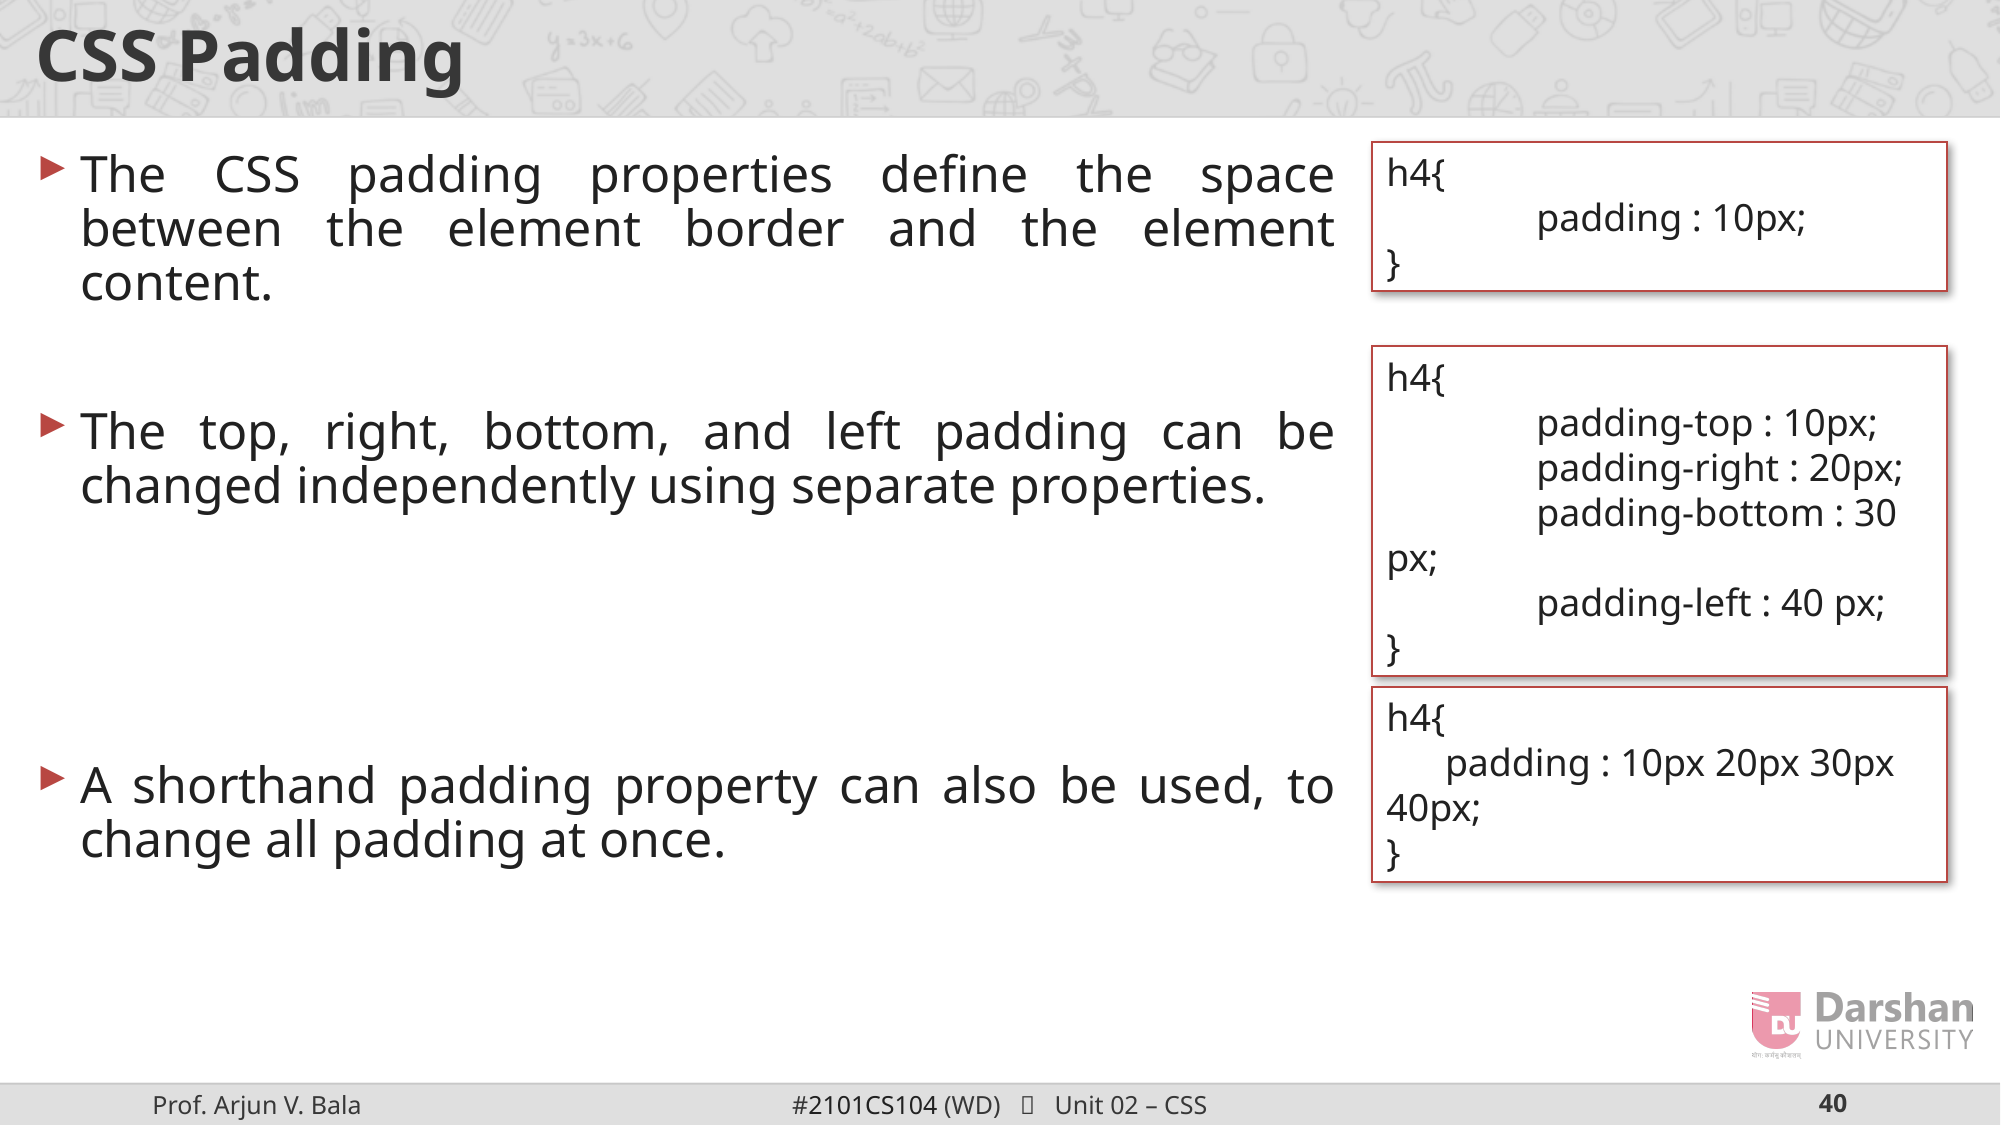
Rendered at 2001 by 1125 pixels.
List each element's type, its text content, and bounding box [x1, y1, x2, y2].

text_box h4{ padding : 10px 20px 30px 40px; } [1371, 686, 1948, 883]
text_box h4{ padding-top : 10px; padding-right : 20px; padding-bottom : 30 px; padding-left : 40 px; } [1371, 345, 1948, 677]
text_box h4{ padding : 10px; } [1371, 141, 1948, 292]
title CSS Padding [0, 0, 2000, 117]
list The CSS padding properties define the space between the element border and the element content. The top, right, bottom, and left padding can be changed independently using separate properties. A shorthand padding property can also be used, to change all padding at once. [21, 141, 1352, 1059]
